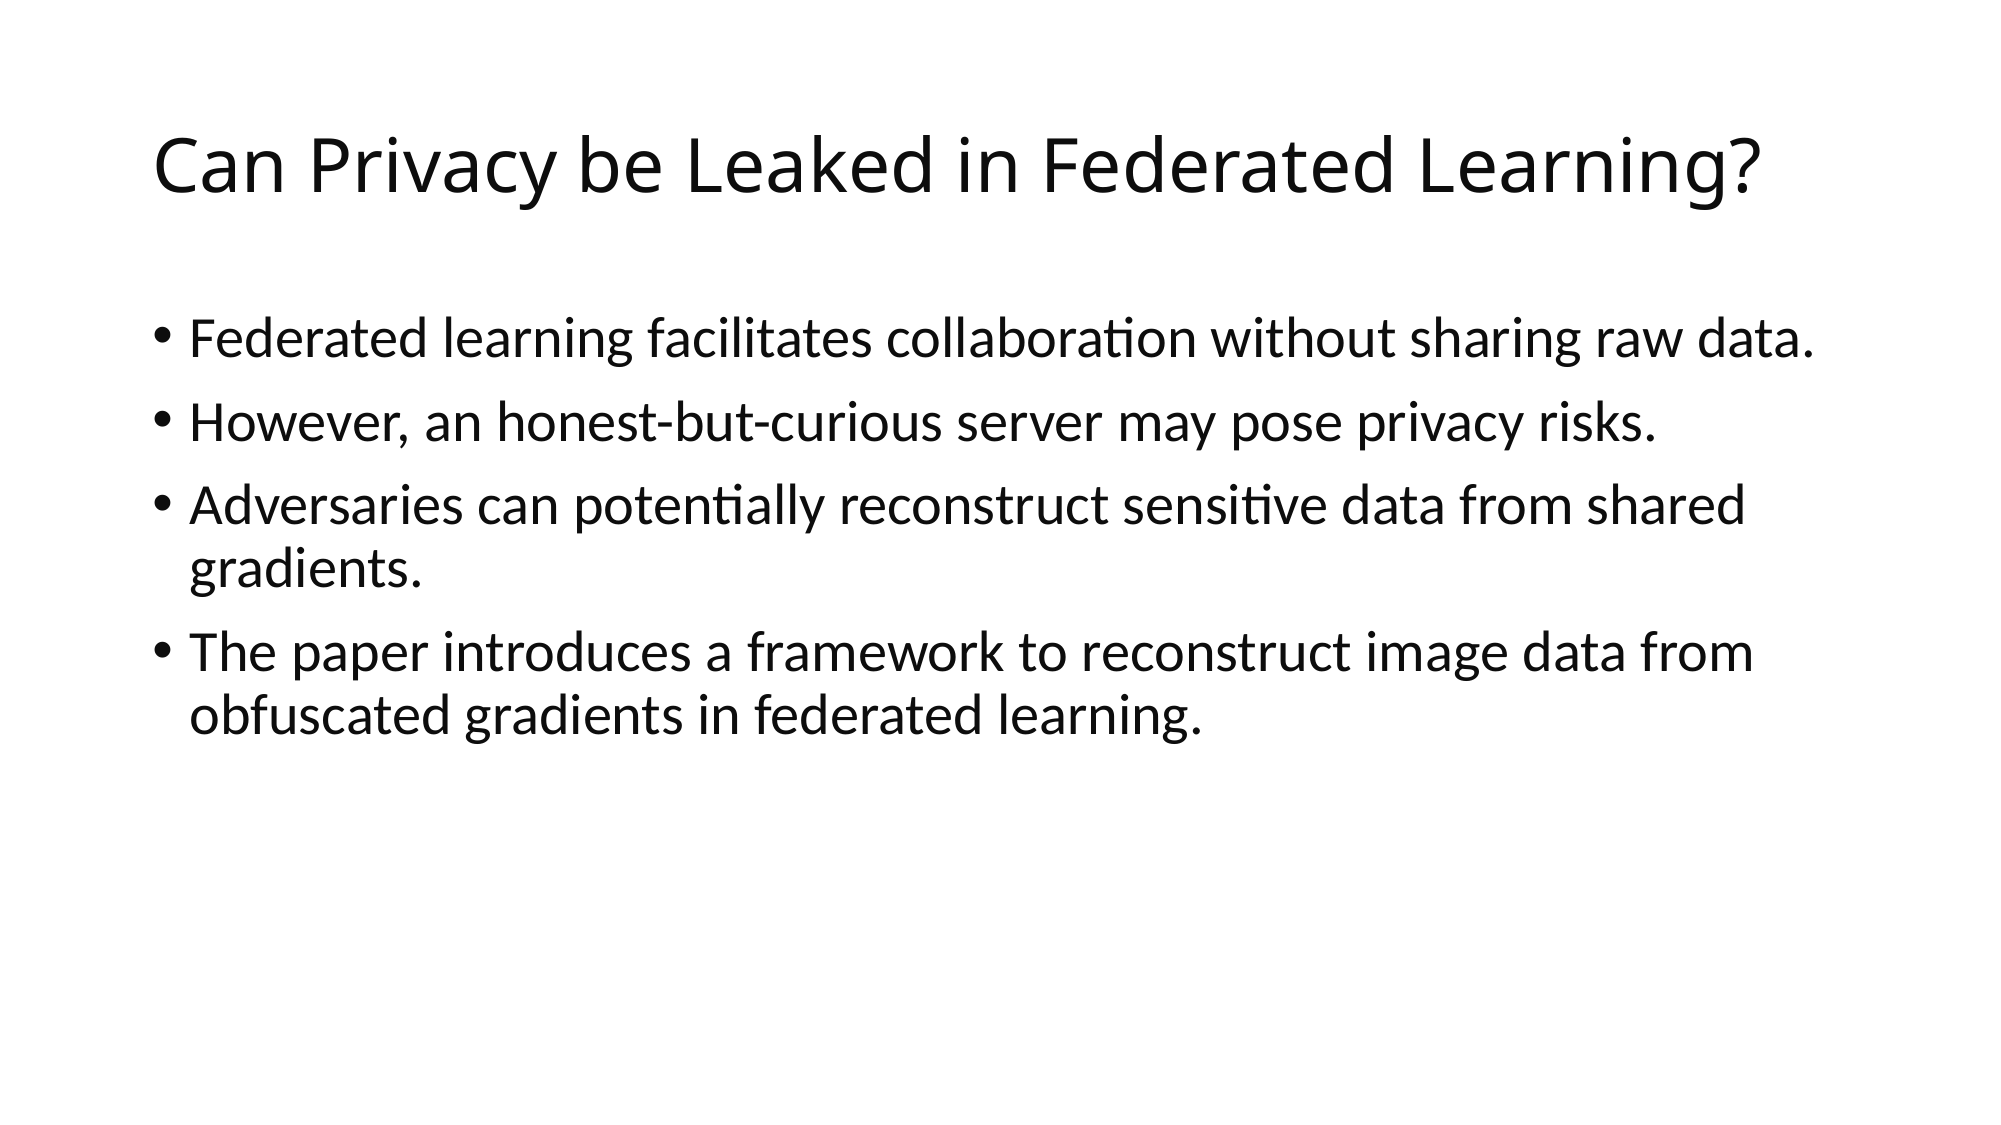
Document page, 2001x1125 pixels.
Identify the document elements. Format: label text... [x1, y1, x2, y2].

title Can Privacy be Leaked in Federated Learning? [137, 59, 1863, 278]
list Federated learning facilitates collaboration without sharing raw data. However, an honest-but-curious server may pose privacy risks. Adversaries can potentially reconstruct sensitive data from shared gradients. The paper introduces a framework to reconstruct image data from obfuscated gradients in federated learning. [137, 299, 1863, 1014]
